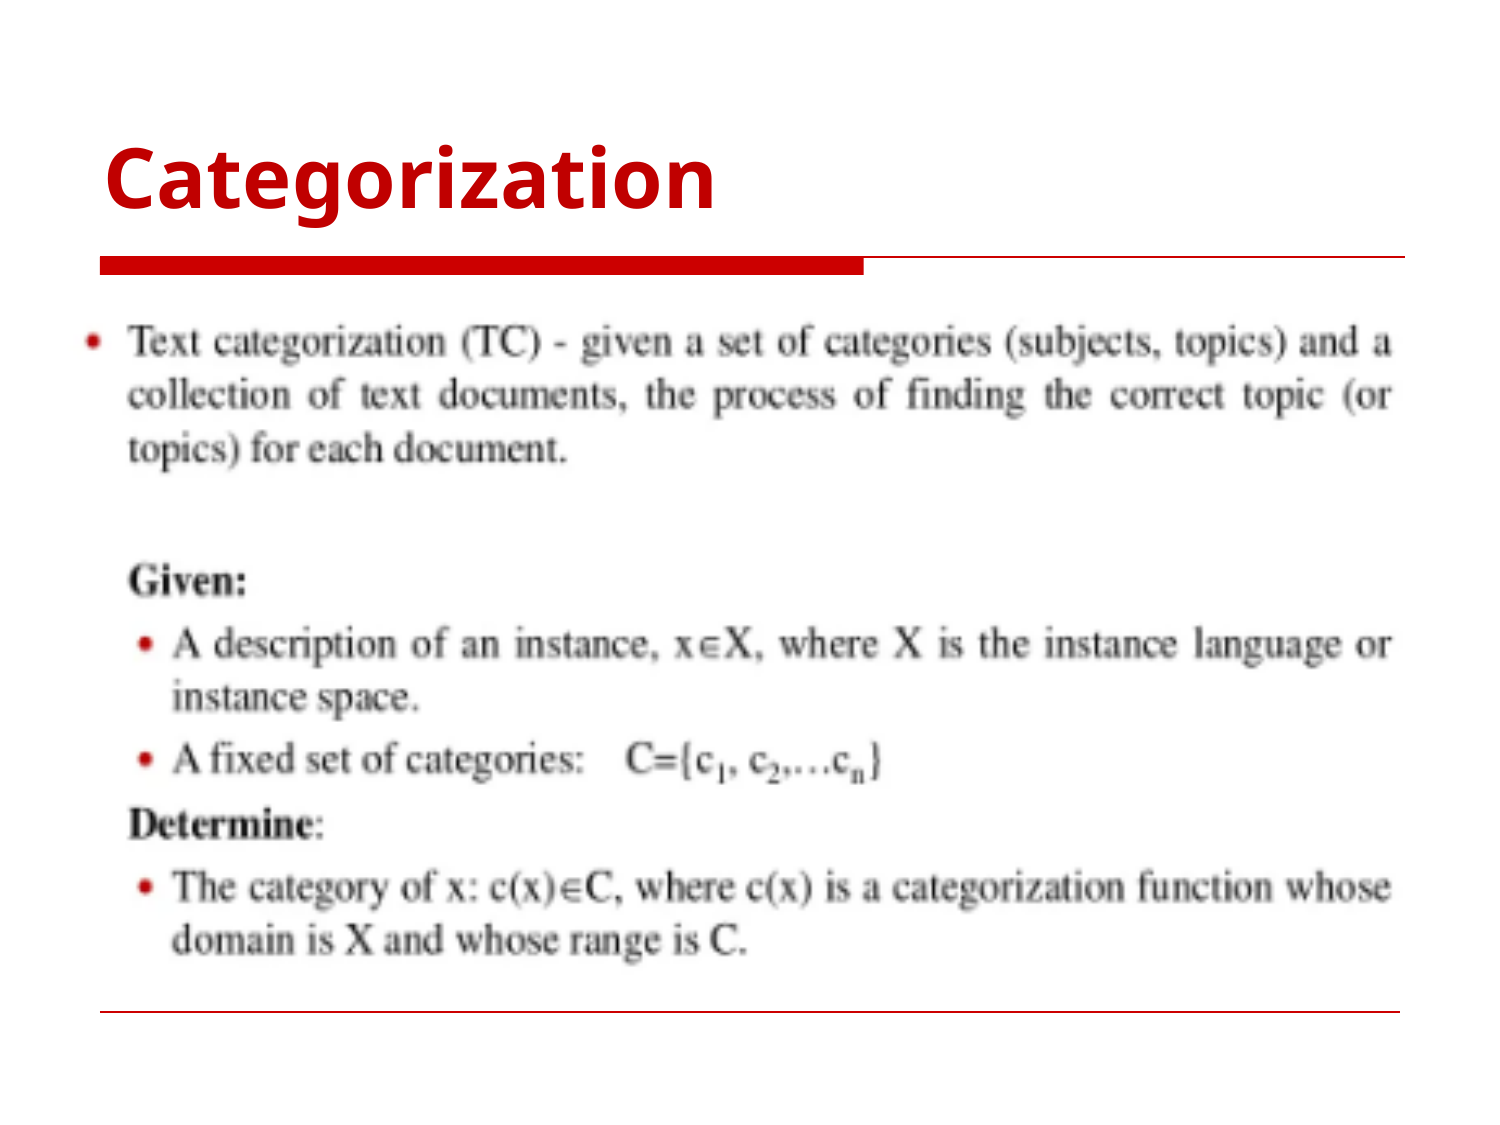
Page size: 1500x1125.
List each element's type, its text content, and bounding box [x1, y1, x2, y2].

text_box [49, 274, 1438, 988]
title Categorization [103, 125, 864, 226]
